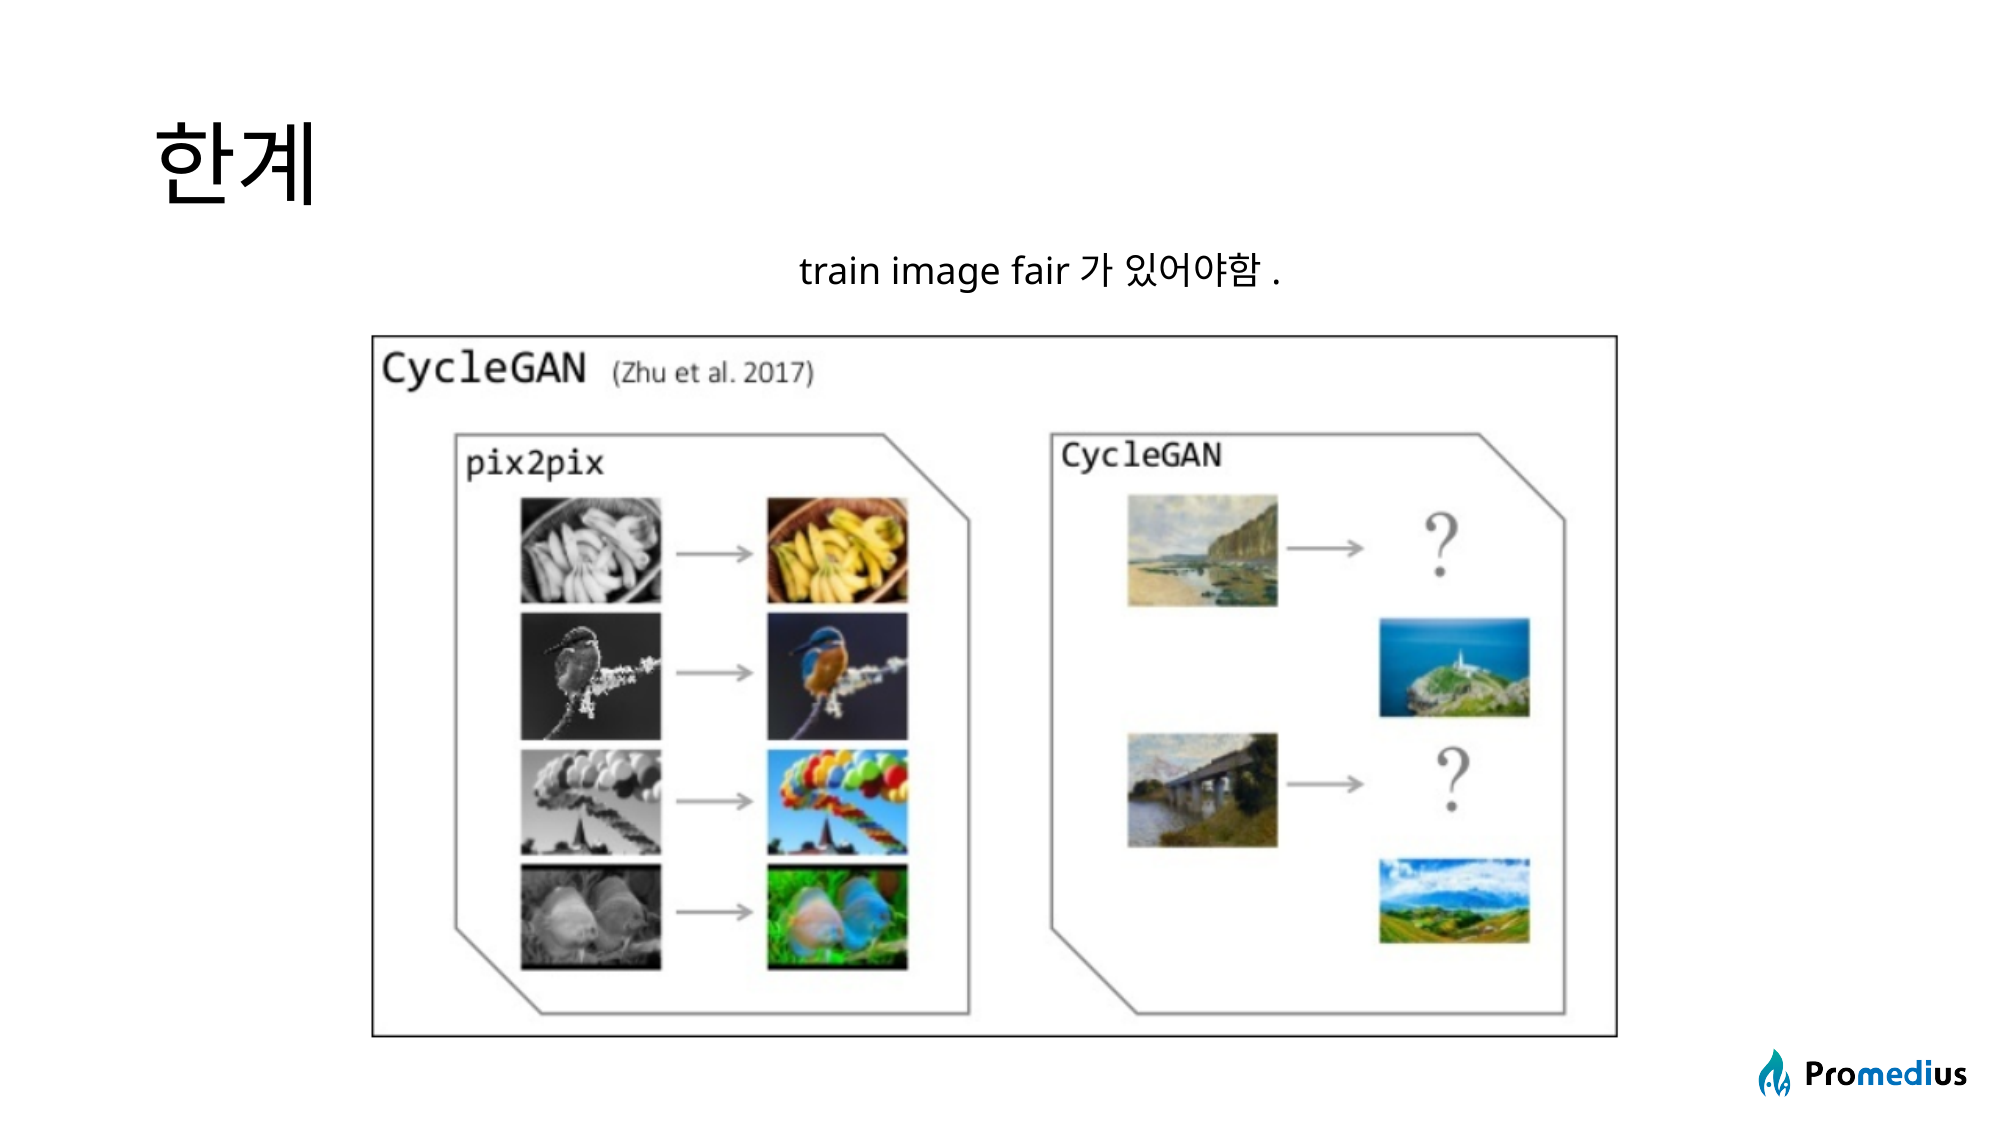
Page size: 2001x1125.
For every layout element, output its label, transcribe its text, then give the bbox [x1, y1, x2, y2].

text_box train image fair가 있어야함. [529, 239, 1551, 300]
picture [1758, 1048, 1967, 1097]
title 한계 [137, 59, 1863, 278]
picture [364, 322, 1629, 1047]
